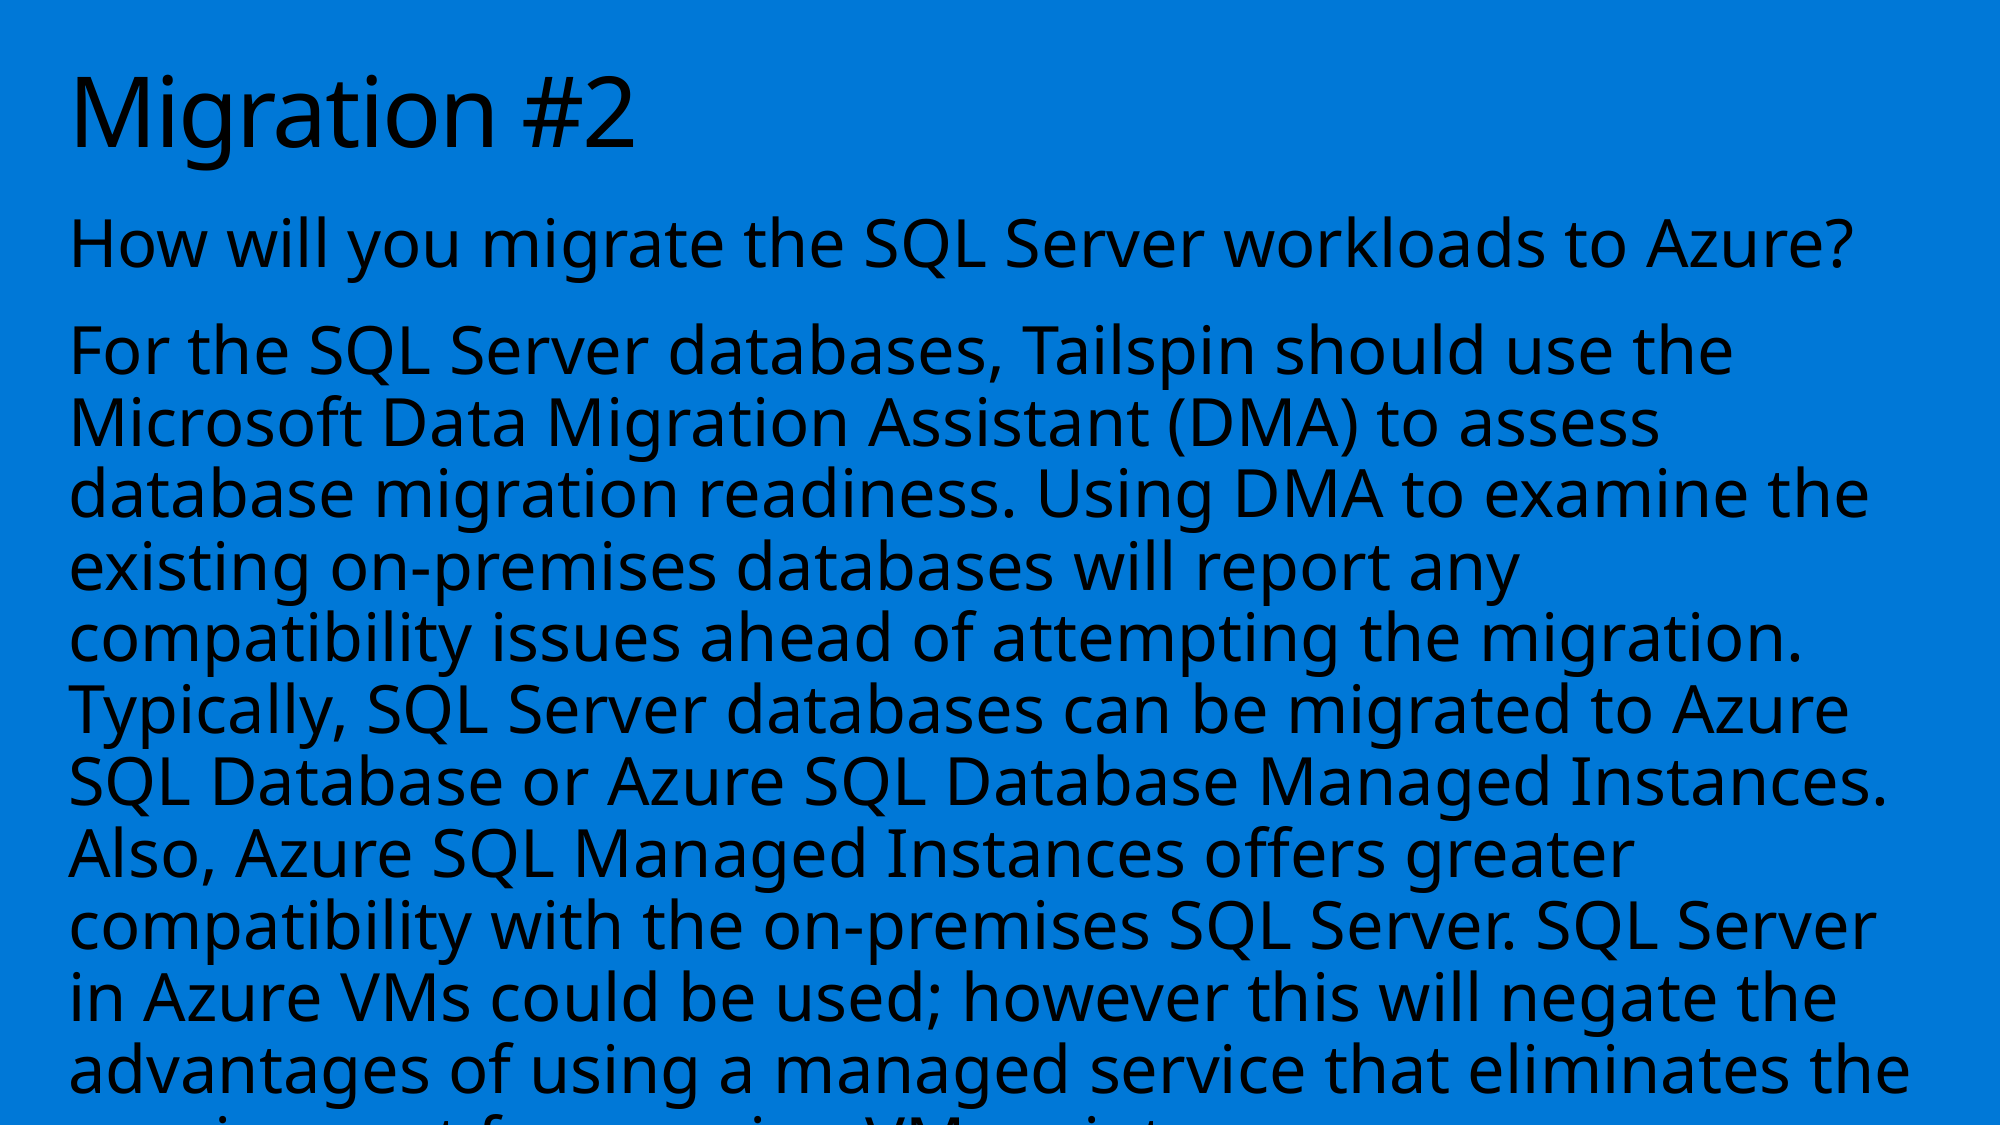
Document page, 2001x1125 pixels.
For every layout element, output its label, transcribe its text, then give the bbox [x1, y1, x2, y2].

list How will you migrate the SQL Server workloads to Azure? For the SQL Server databases, Tailspin should use the Microsoft Data Migration Assistant (DMA) to assess database migration readiness. Using DMA to examine the existing on-premises databases will report any compatibility issues ahead of attempting the migration. Typically, SQL Server databases can be migrated to Azure SQL Database or Azure SQL Database Managed Instances. Also, Azure SQL Managed Instances offers greater compatibility with the on-premises SQL Server. SQL Server in Azure VMs could be used; however this will negate the advantages of using a managed service that eliminates the requirement for ongoing VM maintenance. [44, 195, 1957, 1125]
title Migration #2 [44, 47, 1957, 195]
